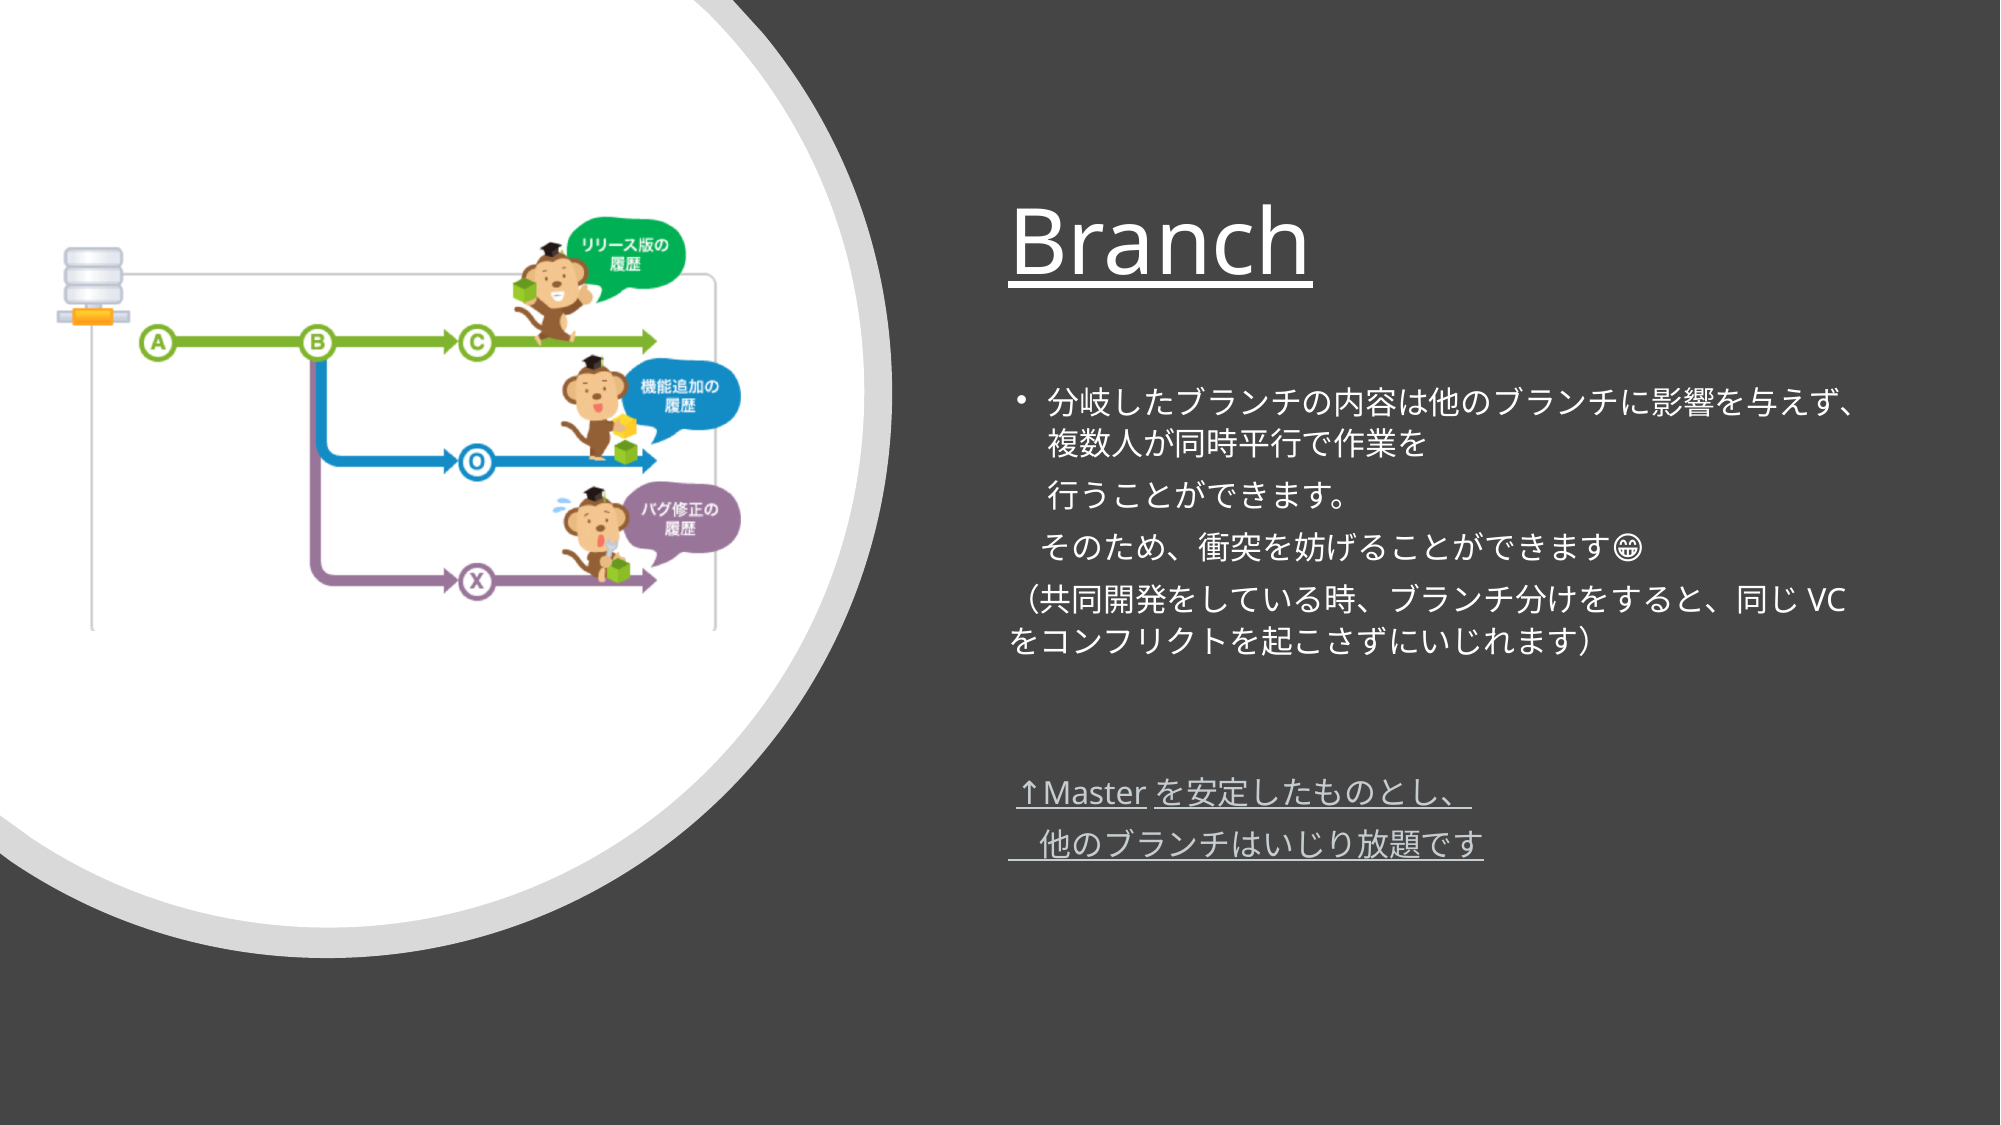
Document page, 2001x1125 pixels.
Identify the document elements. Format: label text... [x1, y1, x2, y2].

text_box [0, 0, 866, 929]
text_box 分岐したブランチの内容は他のブランチに影響を与えず、複数人が同時平行で作業を 行うことができます。 そのため、衝突を妨げることができます😁 （共同開発をしている時、ブランチ分けをすると、同じVCをコンフリクトを起こさずにいじれます） ↑Masterを安定したものとし、 他のブランチはいじり放題です [993, 373, 1865, 928]
picture [0, 197, 781, 631]
text_box [0, 0, 894, 960]
text_box Branch [993, 131, 1865, 350]
